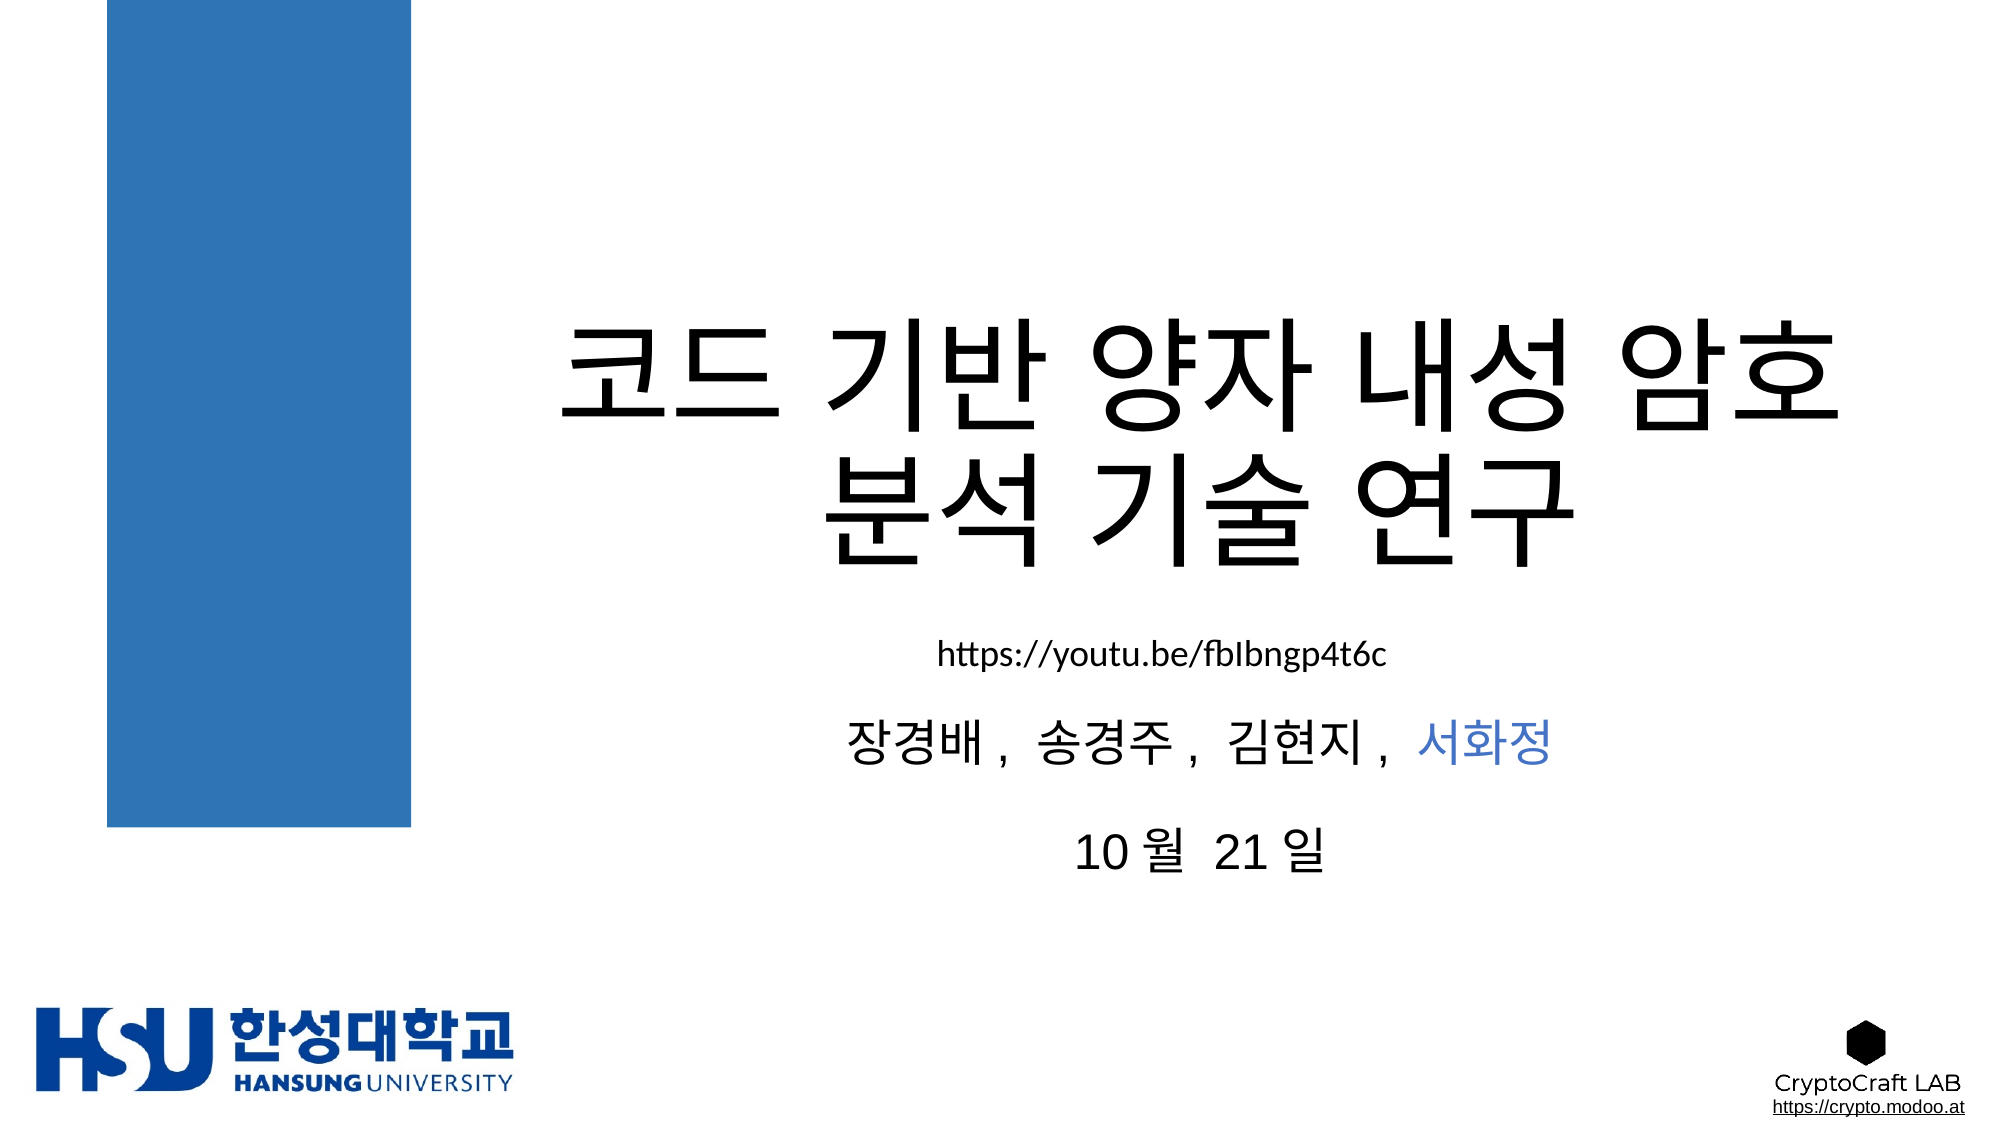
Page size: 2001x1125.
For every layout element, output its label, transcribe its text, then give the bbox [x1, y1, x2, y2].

title 코드 기반 양자 내성 암호 분석 기술 연구 [511, 200, 1890, 593]
subtitle 장경배, 송경주, 김현지, 서화정 10월 21일 [511, 710, 1890, 925]
picture [1760, 1005, 1976, 1111]
picture [27, 997, 524, 1103]
text_box https://youtu.be/fbIbngp4t6c [921, 621, 1403, 681]
